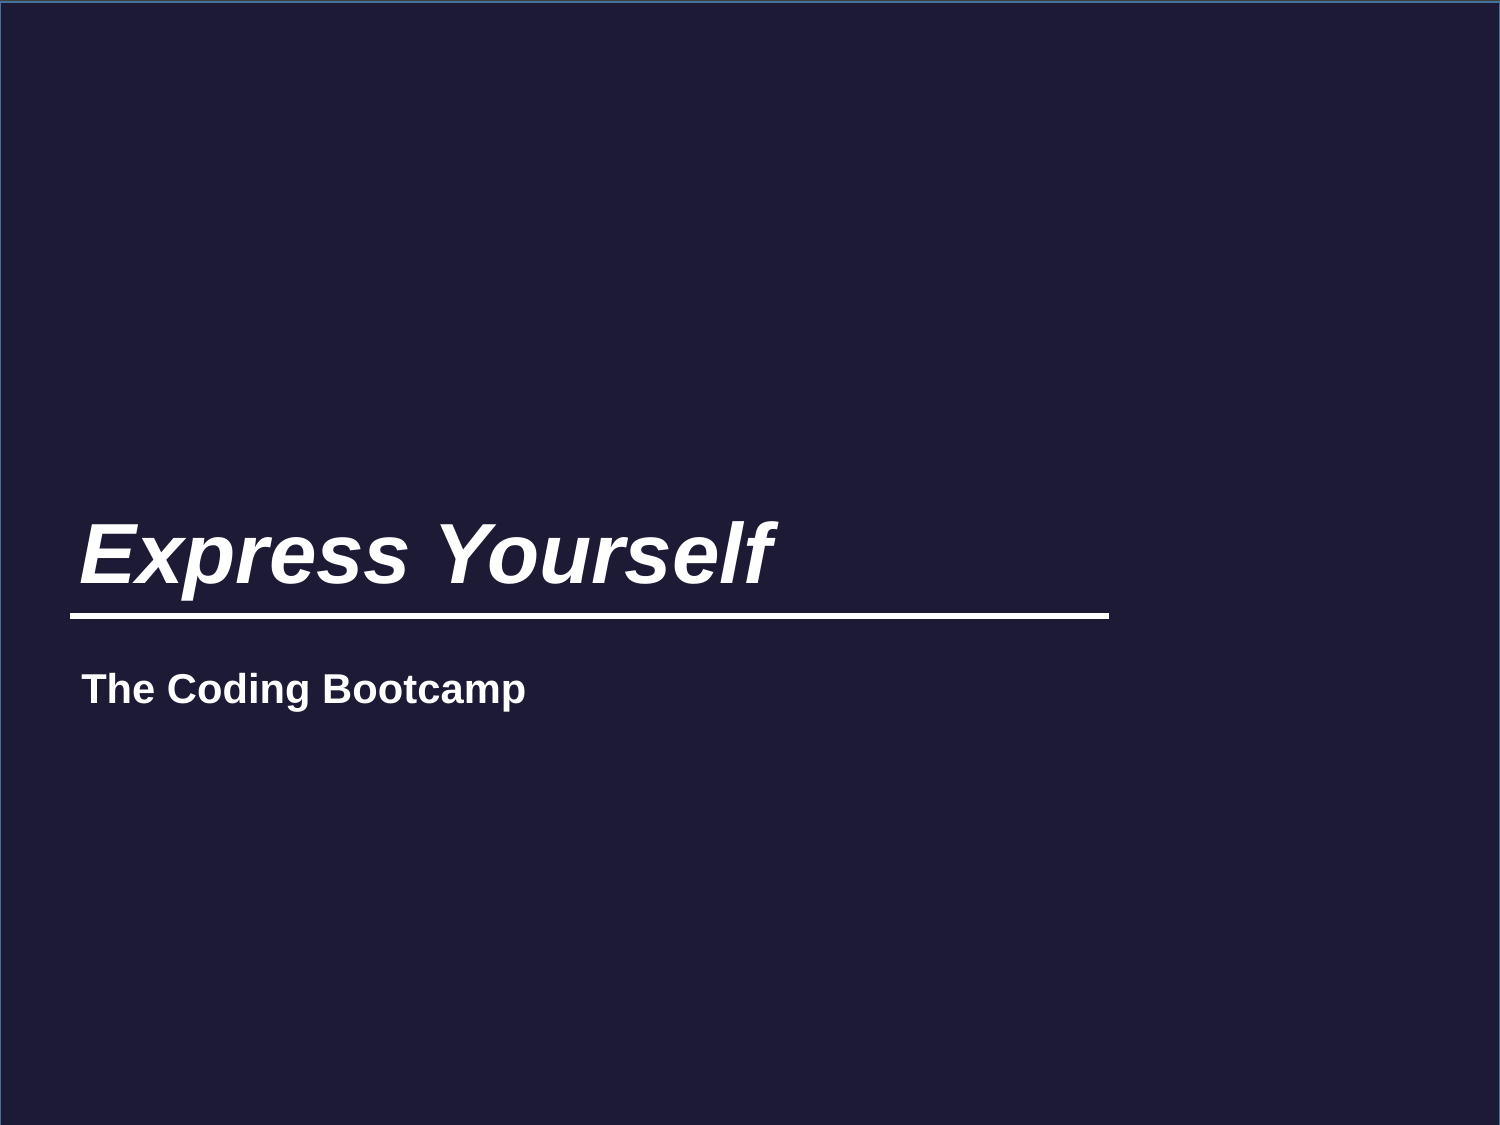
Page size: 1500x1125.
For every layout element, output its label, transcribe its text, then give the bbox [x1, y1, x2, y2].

title Express Yourself [64, 484, 1415, 628]
